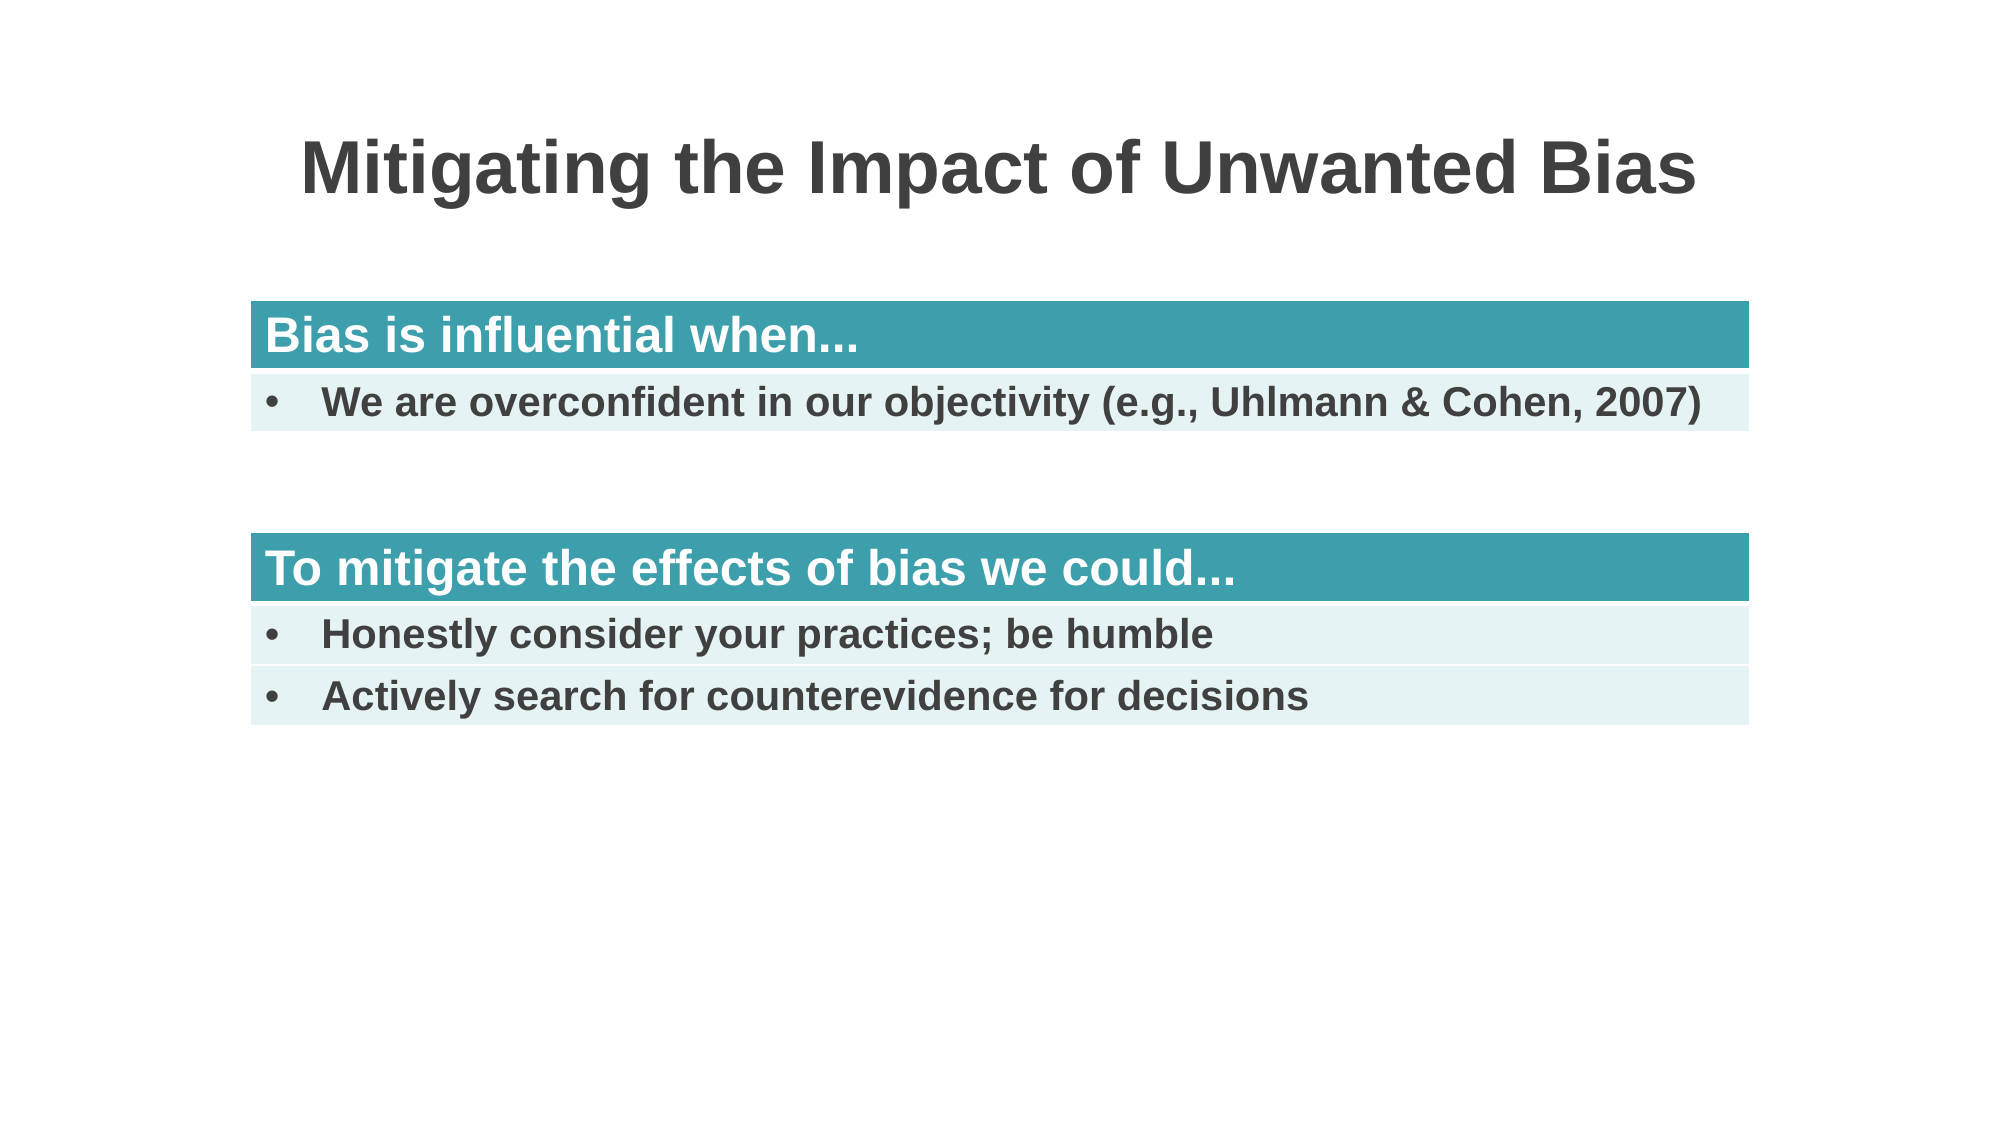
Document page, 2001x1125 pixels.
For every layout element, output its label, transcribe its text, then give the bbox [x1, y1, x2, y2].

table_header Bias is influential when... [251, 301, 1749, 368]
table_cell Honestly consider your practices; be humble [251, 606, 1749, 664]
table_cell We are overconfident in our objectivity (e.g., Uhlmann & Cohen, 2007) [251, 374, 1749, 431]
text_box Mitigating the Impact of Unwanted Bias [249, 70, 1750, 258]
table_cell Actively search for counterevidence for decisions [251, 666, 1749, 725]
table_header To mitigate the effects of bias we could... [251, 533, 1749, 601]
